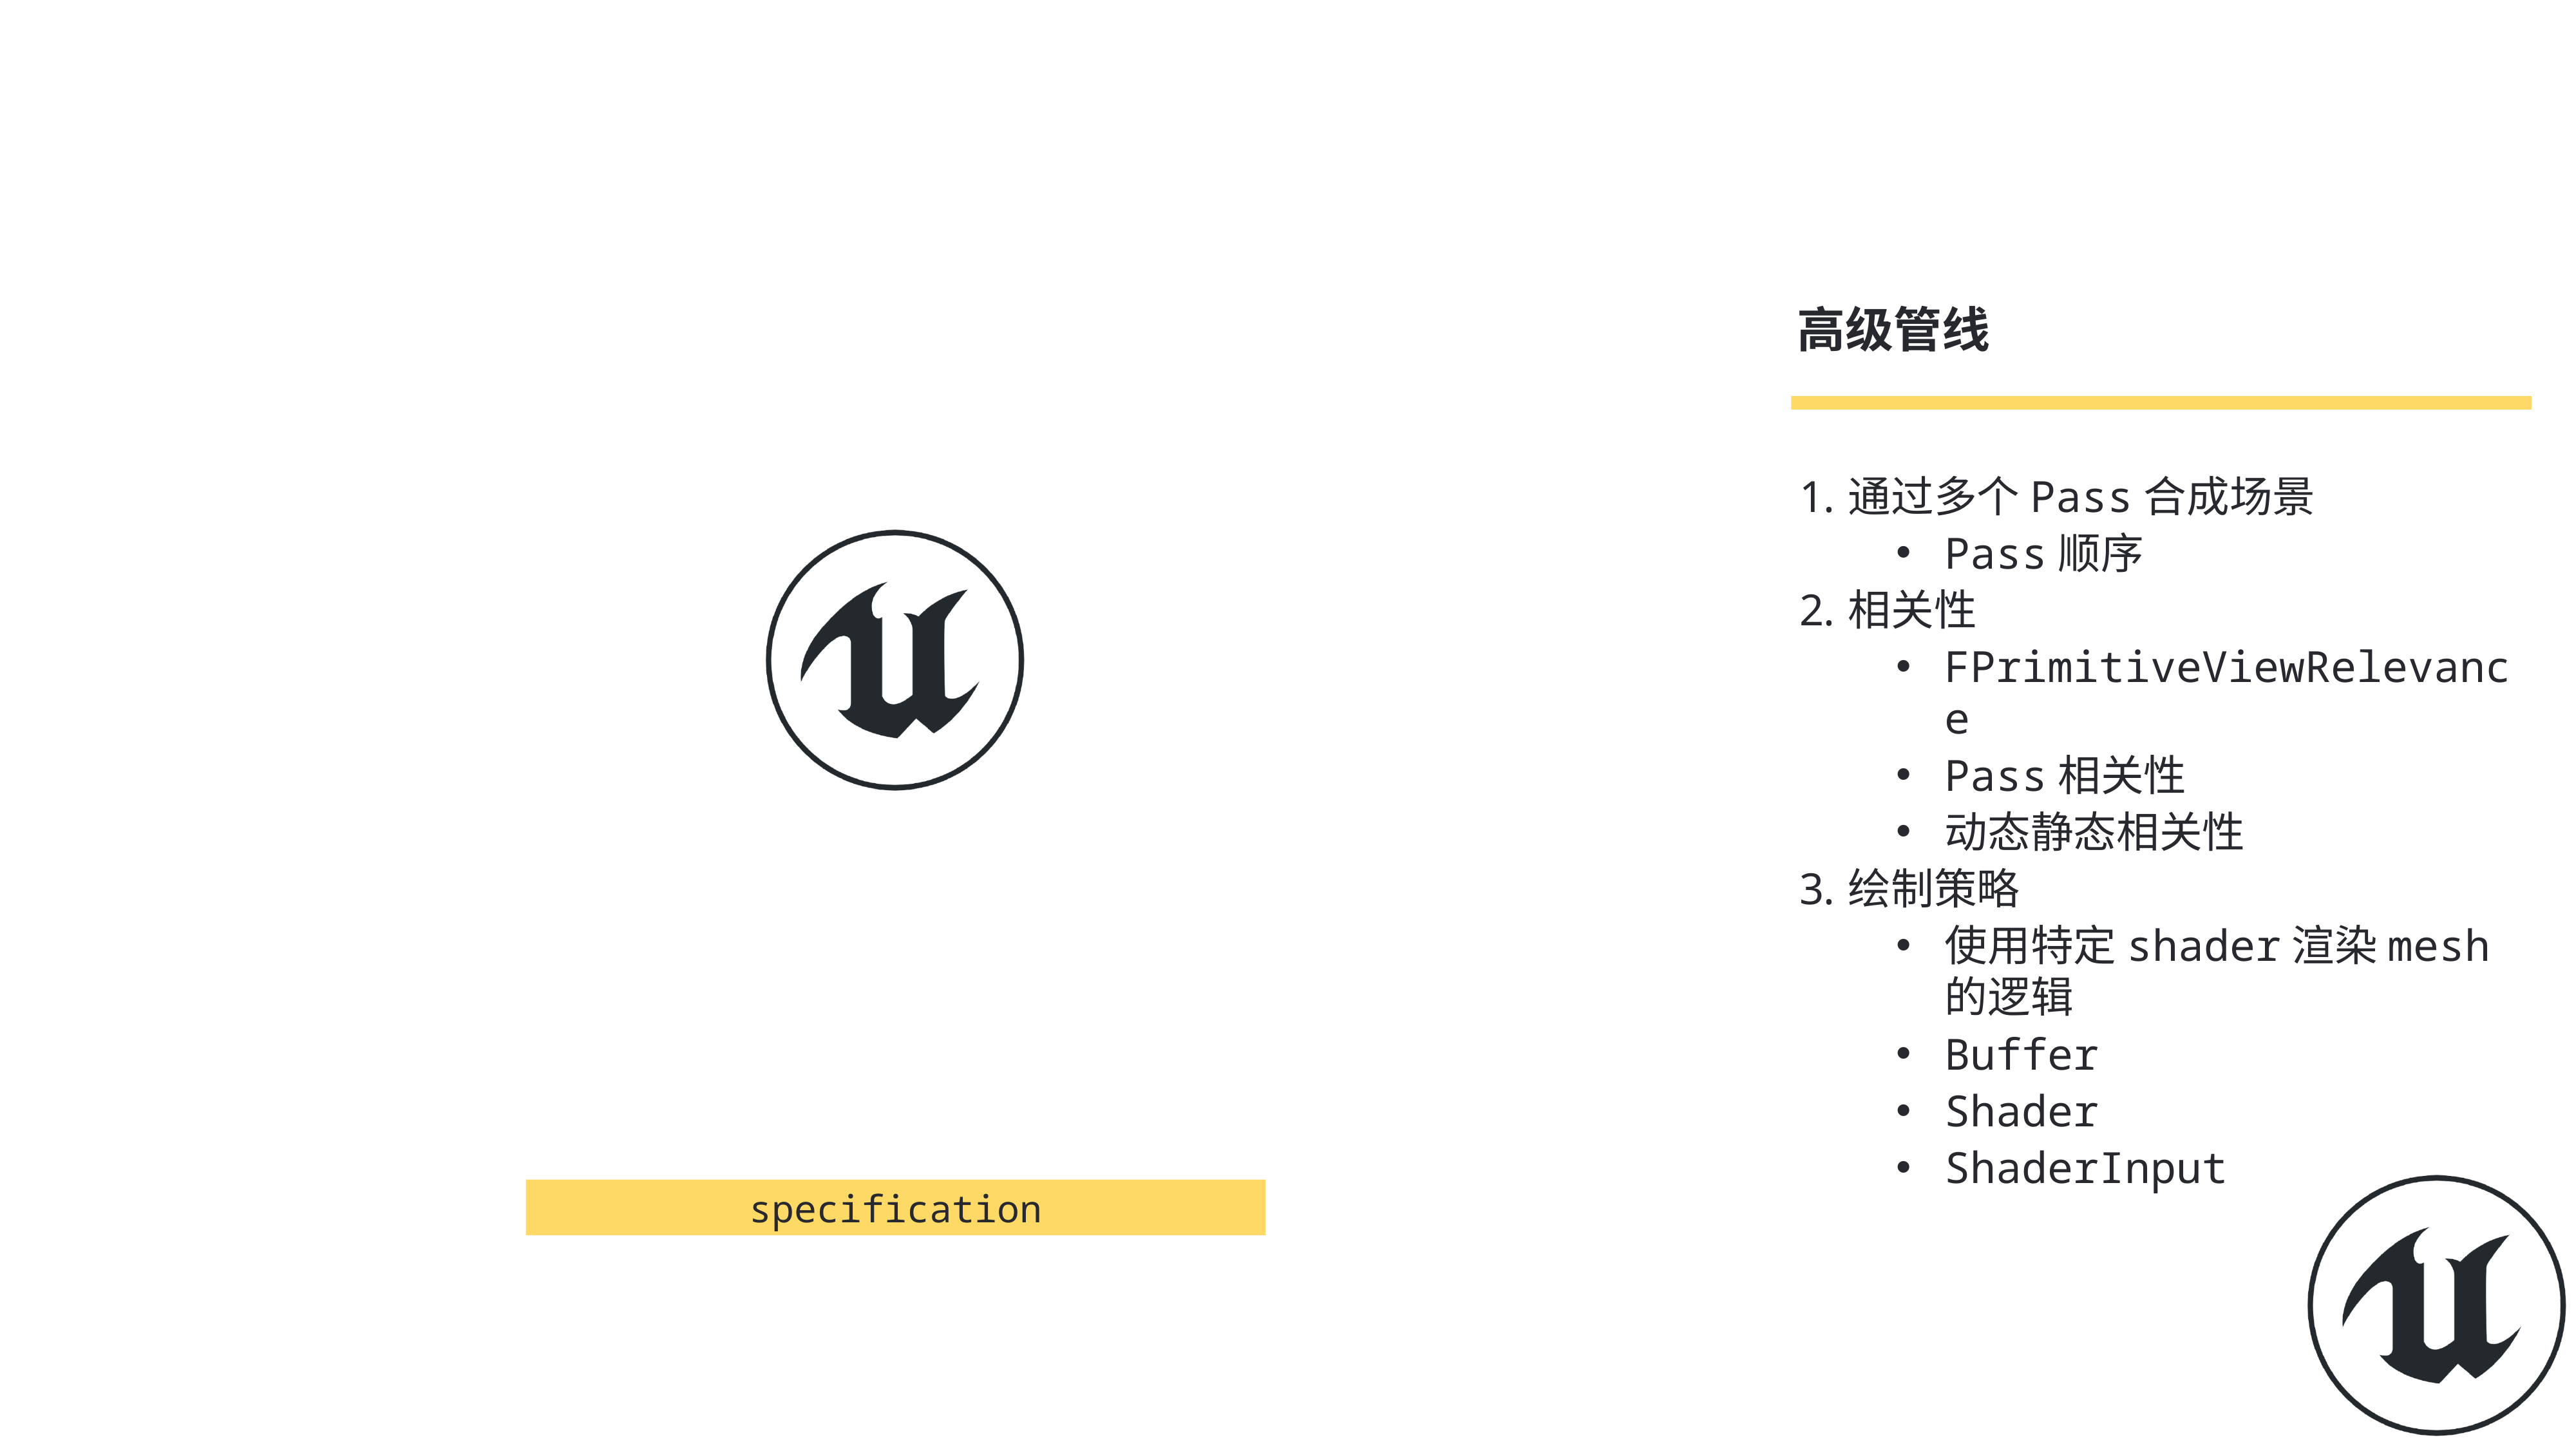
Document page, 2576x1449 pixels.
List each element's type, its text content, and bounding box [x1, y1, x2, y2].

text_box specification [526, 1179, 1266, 1236]
text_box [1791, 395, 2532, 410]
picture [757, 520, 1035, 804]
text_box 高级管线 [1791, 294, 2537, 363]
picture [2298, 1165, 2576, 1449]
text_box 通过多个Pass合成场景 Pass顺序 相关性 FPrimitiveViewRelevance Pass相关性 动态静态相关性 绘制策略 使用特定shader渲染mesh的逻辑 Buffer Shader ShaderInput [1794, 464, 2535, 1255]
